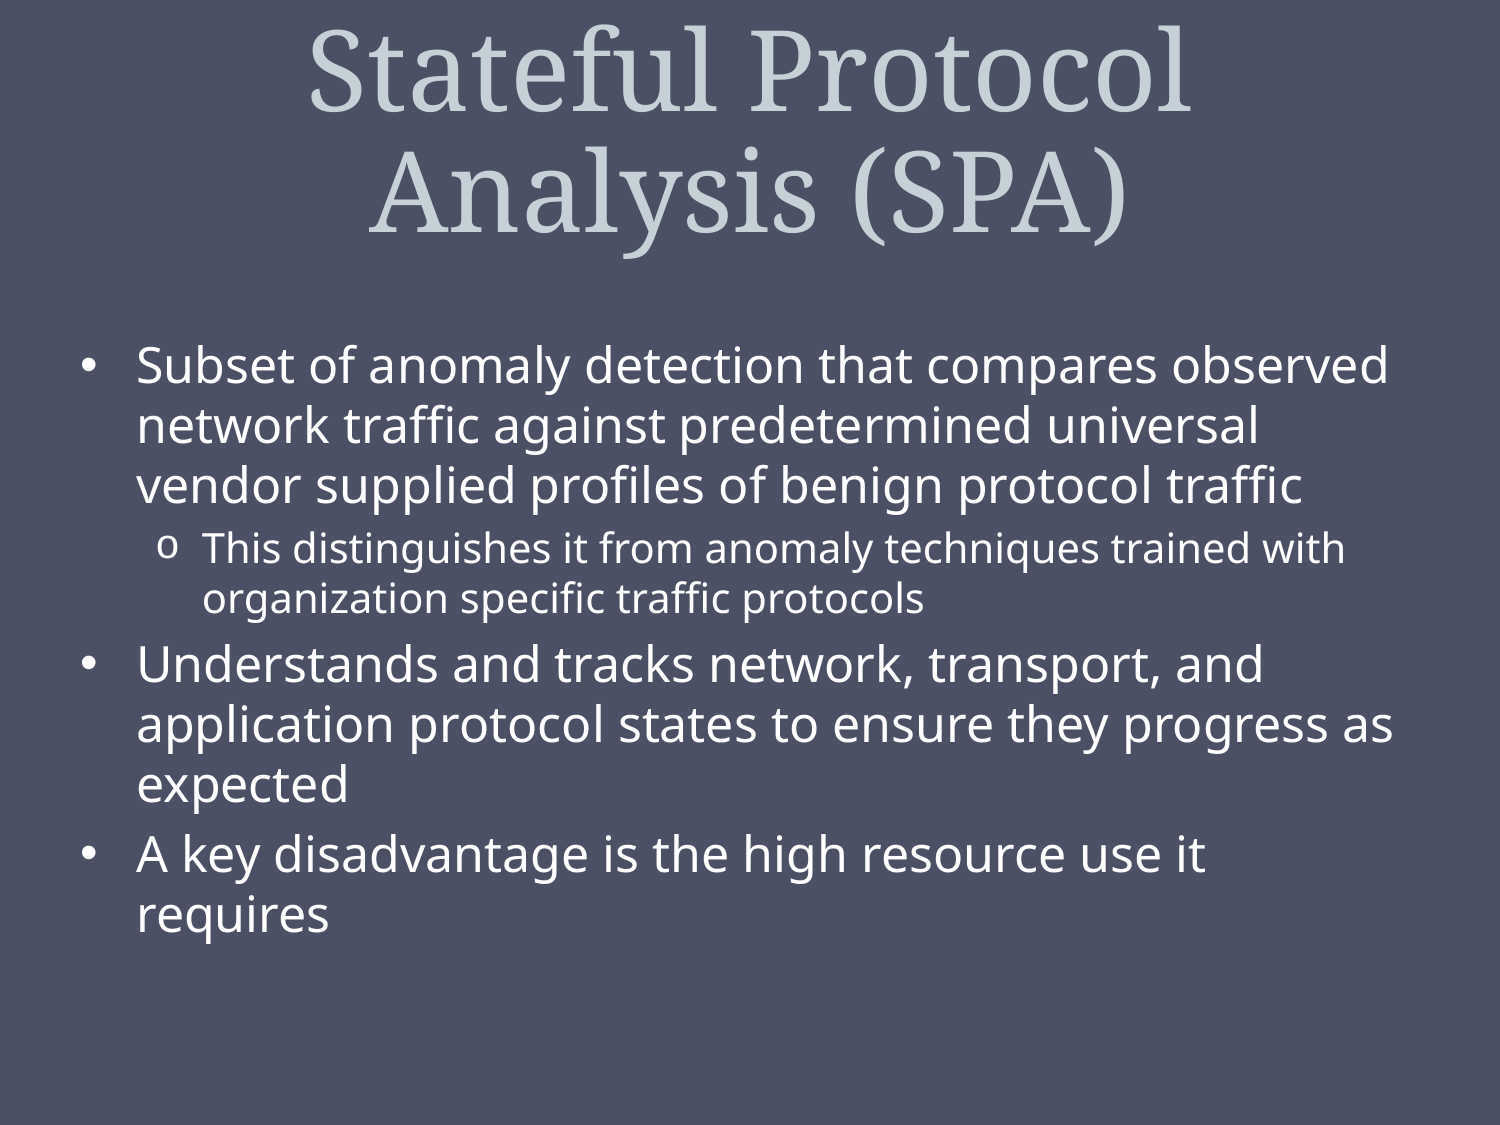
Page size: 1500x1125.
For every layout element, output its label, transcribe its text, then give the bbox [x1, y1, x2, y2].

list Subset of anomaly detection that compares observed network traffic against predetermined universal vendor supplied profiles of benign protocol traffic This distinguishes it from anomaly techniques trained with organization specific traffic protocols Understands and tracks network, transport, and application protocol states to ensure they progress as expected A key disadvantage is the high resource use it requires [64, 326, 1415, 1069]
title Stateful Protocol Analysis (SPA) [75, 0, 1425, 263]
